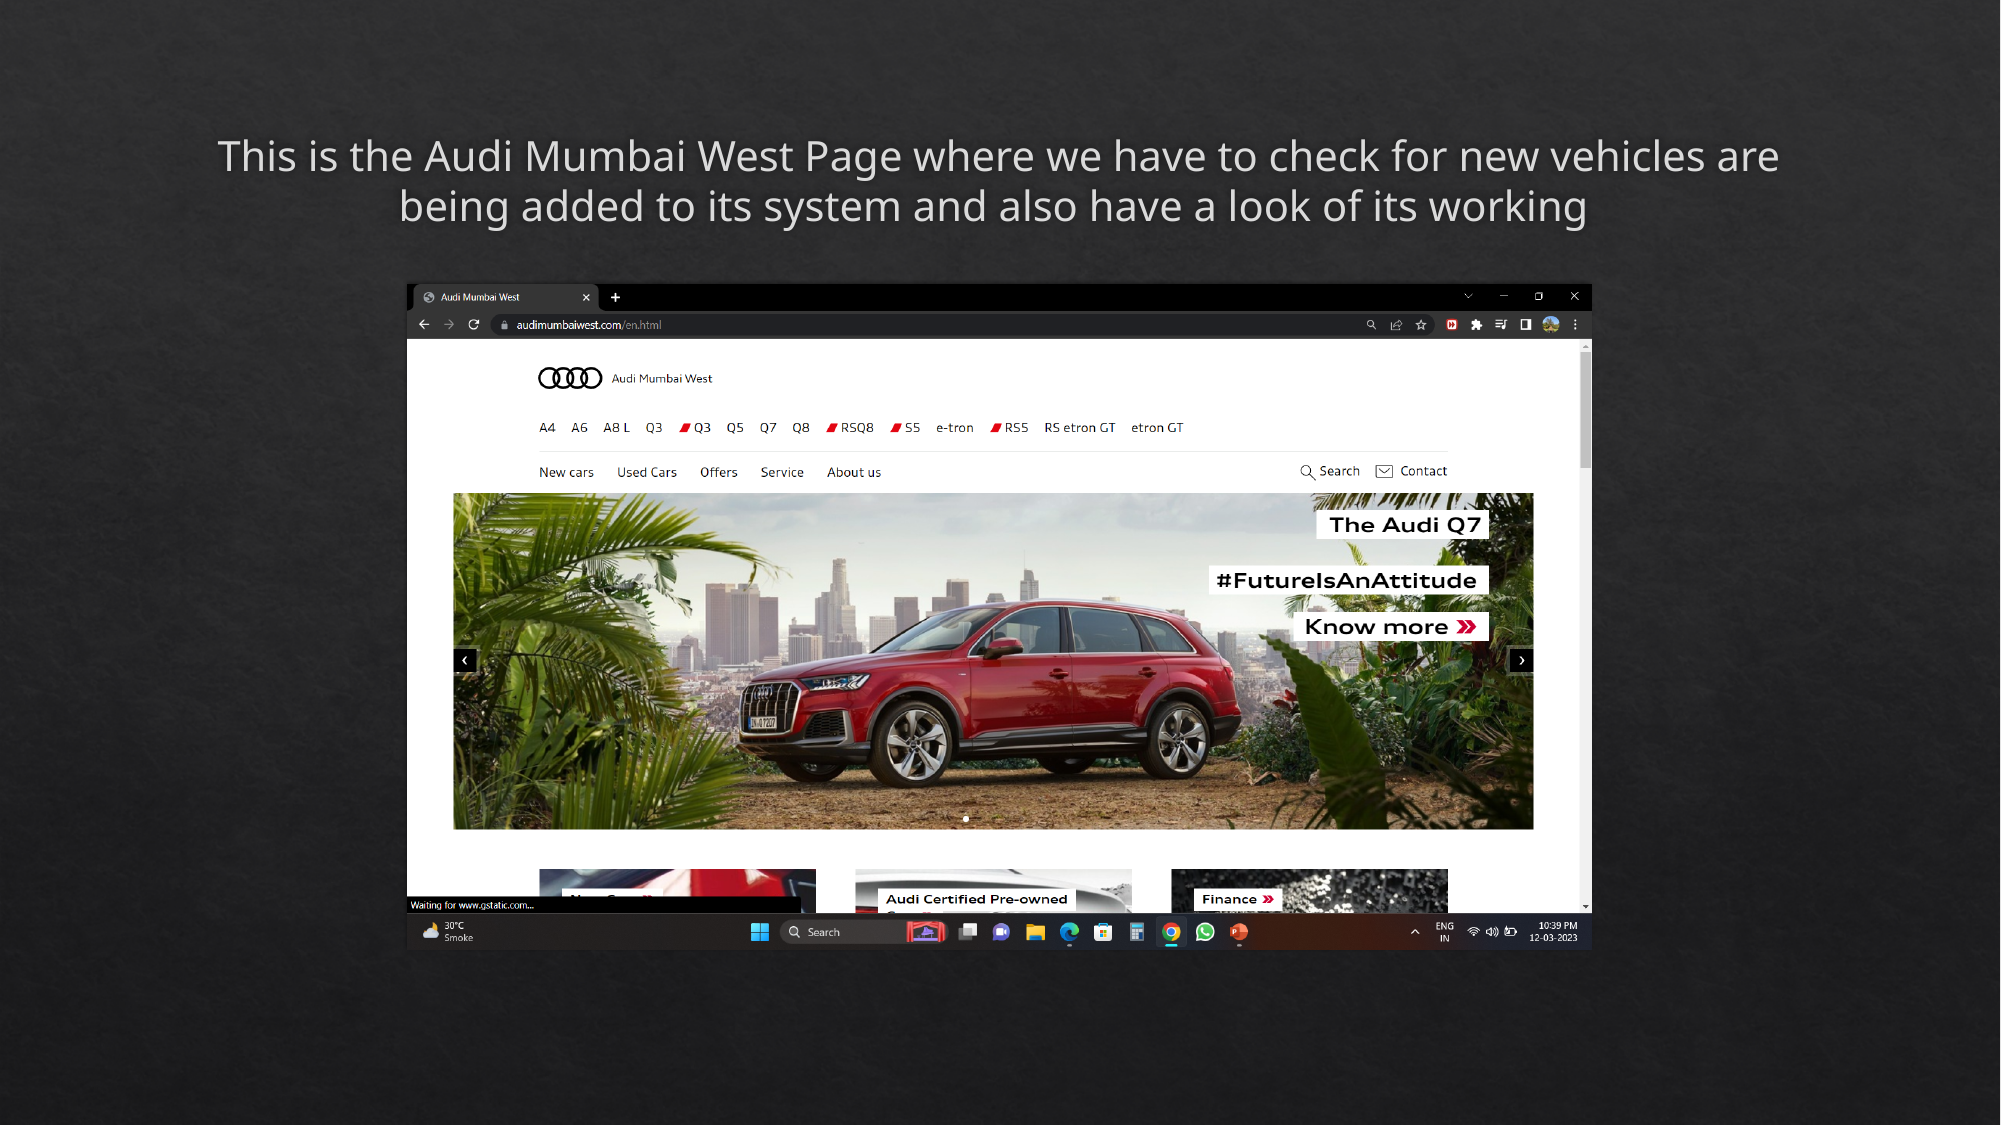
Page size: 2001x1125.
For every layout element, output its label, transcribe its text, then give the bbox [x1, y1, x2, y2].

title This is the Audi Mumbai West Page where we have to check for new vehicles are being added to its system and also have a look of its working [149, 99, 1849, 260]
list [406, 283, 1592, 951]
